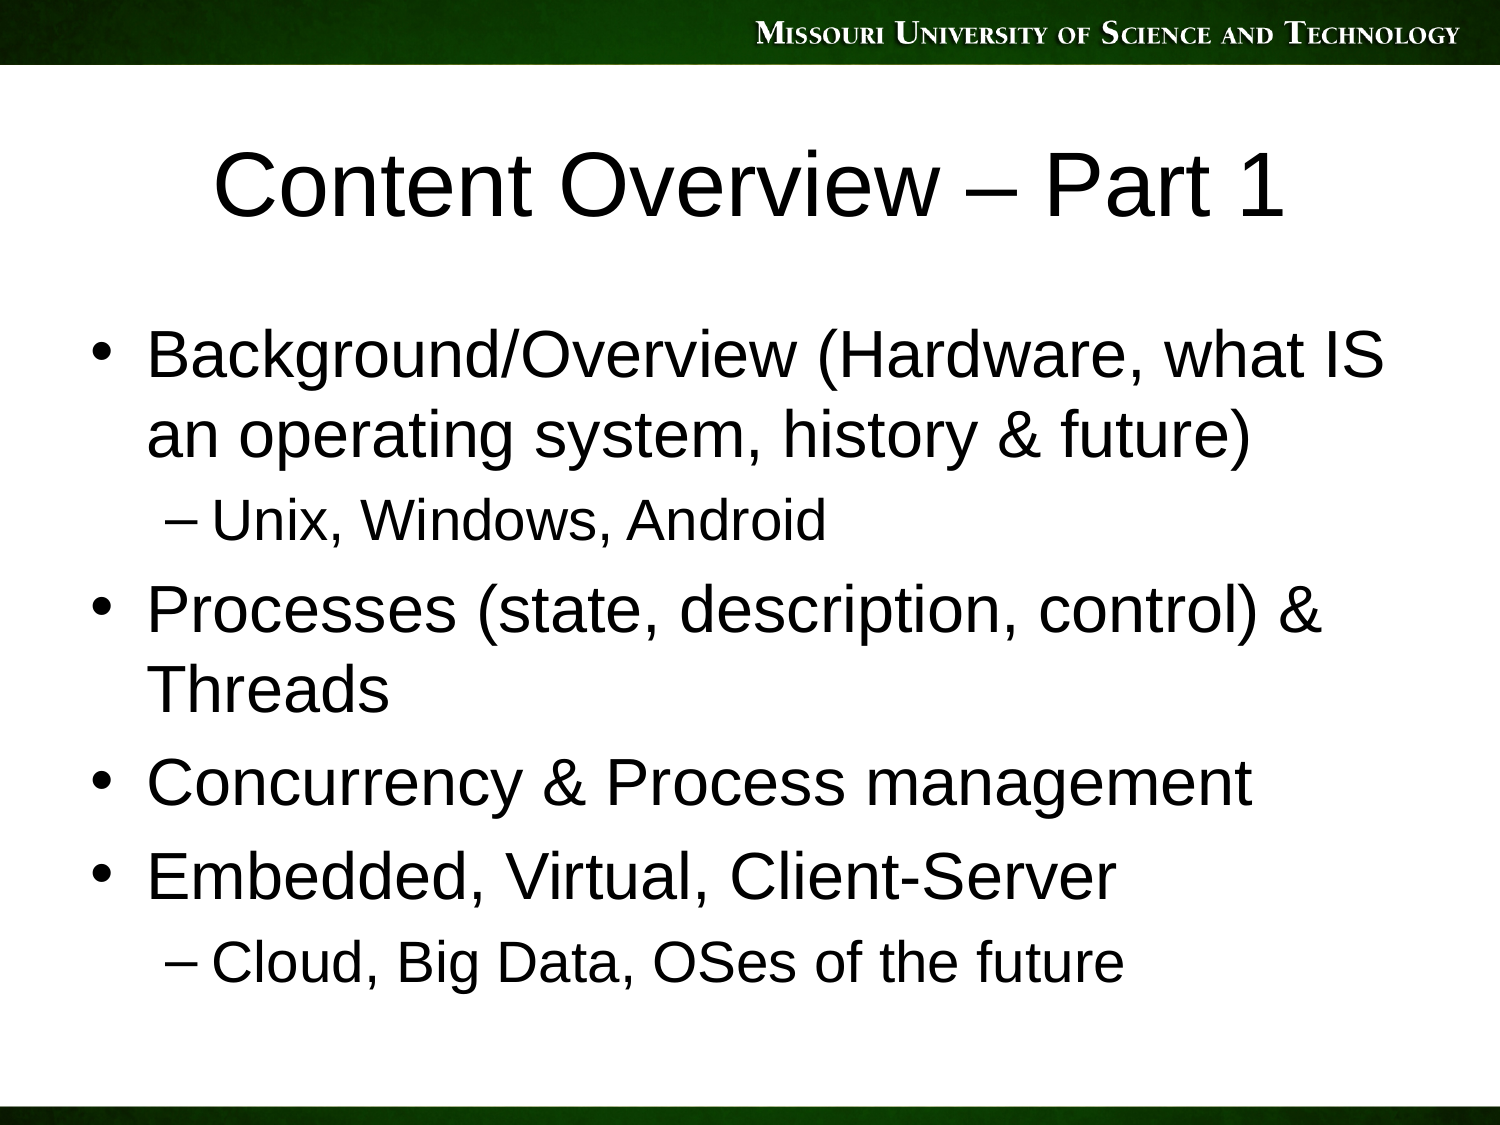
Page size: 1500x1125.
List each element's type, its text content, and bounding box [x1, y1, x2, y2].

picture [0, 0, 1500, 1125]
list Background/Overview (Hardware, what IS an operating system, history & future) Unix, Windows, Android Processes (state, description, control) & Threads Concurrency & Process management Embedded, Virtual, Client-Server Cloud, Big Data, OSes of the future [75, 303, 1425, 1033]
title Content Overview – Part 1 [75, 85, 1425, 274]
